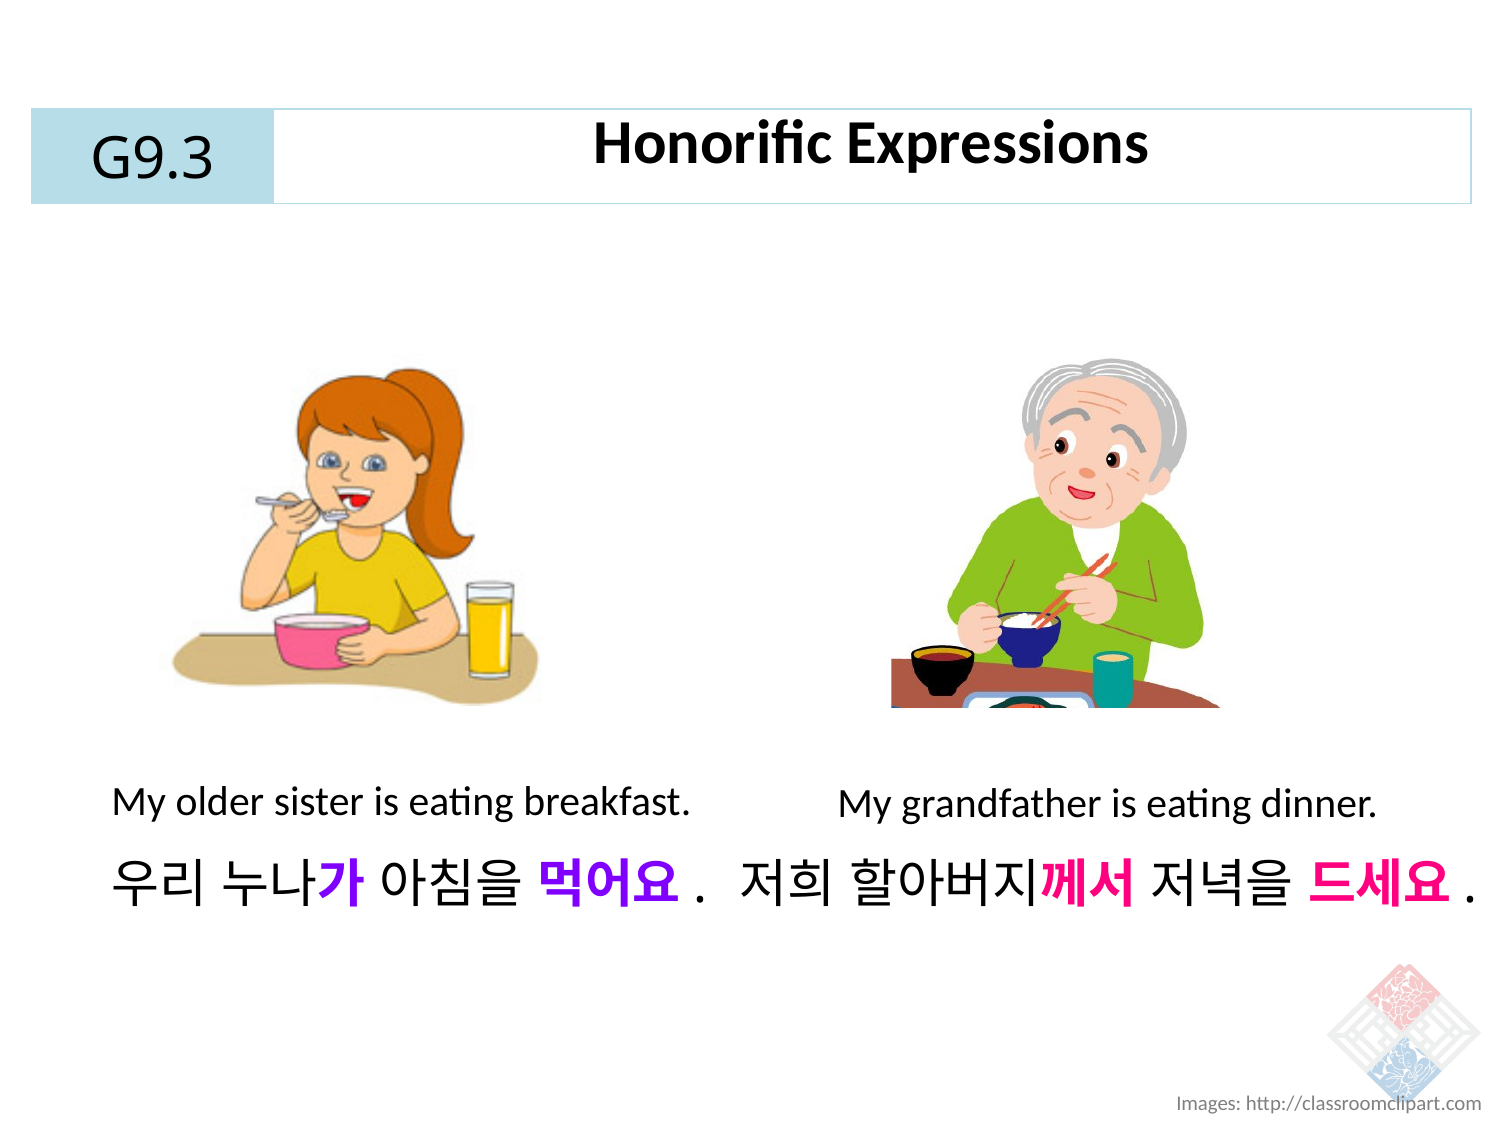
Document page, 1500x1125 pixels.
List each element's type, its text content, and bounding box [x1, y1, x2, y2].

text_box 저희 할아버지께서 저녁을 드세요. [724, 842, 1493, 921]
picture [891, 353, 1233, 708]
text_box 우리 누나가 아침을 먹어요. [97, 842, 723, 921]
text_box Images: http://classroomclipart.com [1161, 1081, 1497, 1122]
text_box My older sister is eating breakfast. [96, 766, 707, 832]
text_box My grandfather is eating dinner. [822, 768, 1394, 834]
picture [157, 353, 565, 706]
table_header G9.3 [32, 110, 272, 203]
table_header Honorific Expressions [274, 110, 1470, 203]
